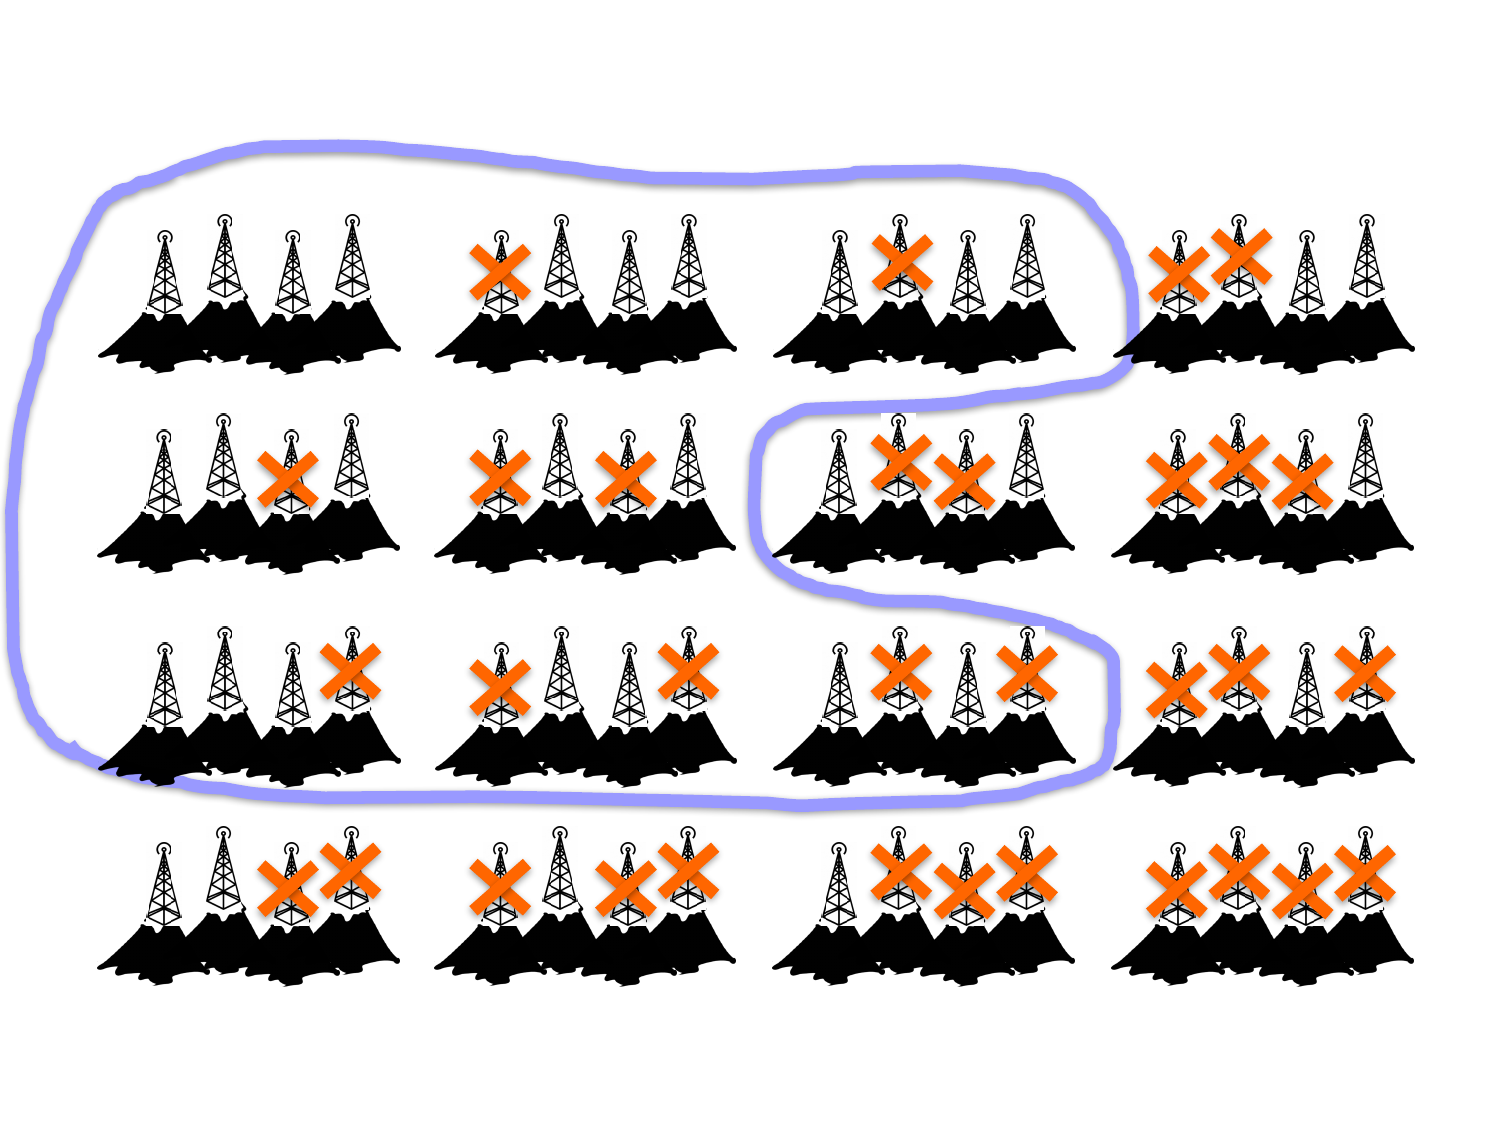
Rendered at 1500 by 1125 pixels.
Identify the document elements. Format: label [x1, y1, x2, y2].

text_box [598, 455, 653, 504]
text_box [433, 413, 736, 575]
text_box [1149, 865, 1204, 914]
text_box [875, 238, 930, 287]
text_box [772, 825, 1075, 988]
text_box [1112, 213, 1415, 376]
text_box [661, 647, 716, 696]
text_box [1337, 649, 1392, 698]
text_box [435, 626, 738, 788]
text_box [773, 626, 1076, 788]
text_box [435, 213, 738, 376]
text_box [1275, 457, 1330, 506]
text_box [323, 846, 378, 895]
text_box [1212, 438, 1267, 487]
text_box [473, 863, 528, 912]
text_box [473, 248, 528, 297]
text_box [937, 867, 992, 915]
text_box [473, 663, 528, 712]
text_box [661, 846, 716, 895]
text_box [1111, 825, 1414, 988]
text_box [1337, 849, 1392, 898]
text_box [1212, 648, 1267, 697]
text_box [874, 847, 929, 896]
text_box [323, 647, 378, 696]
text_box [9, 143, 1110, 808]
text_box [473, 453, 528, 502]
text_box [874, 648, 929, 697]
text_box [260, 455, 315, 504]
text_box [97, 413, 400, 575]
text_box [1212, 847, 1267, 896]
text_box [1111, 413, 1414, 575]
text_box [1000, 649, 1054, 698]
text_box [598, 864, 653, 913]
text_box [260, 864, 315, 913]
text_box [937, 457, 992, 506]
text_box [98, 213, 401, 376]
text_box [97, 825, 400, 988]
text_box [433, 825, 736, 988]
text_box [98, 626, 401, 788]
text_box [1000, 849, 1054, 898]
text_box [1152, 250, 1207, 299]
text_box [1214, 232, 1269, 281]
text_box [772, 413, 1075, 575]
text_box [1149, 666, 1204, 714]
text_box [1149, 456, 1204, 505]
text_box [1112, 626, 1415, 788]
text_box [773, 213, 1076, 376]
text_box [874, 438, 929, 487]
text_box [1275, 867, 1330, 915]
